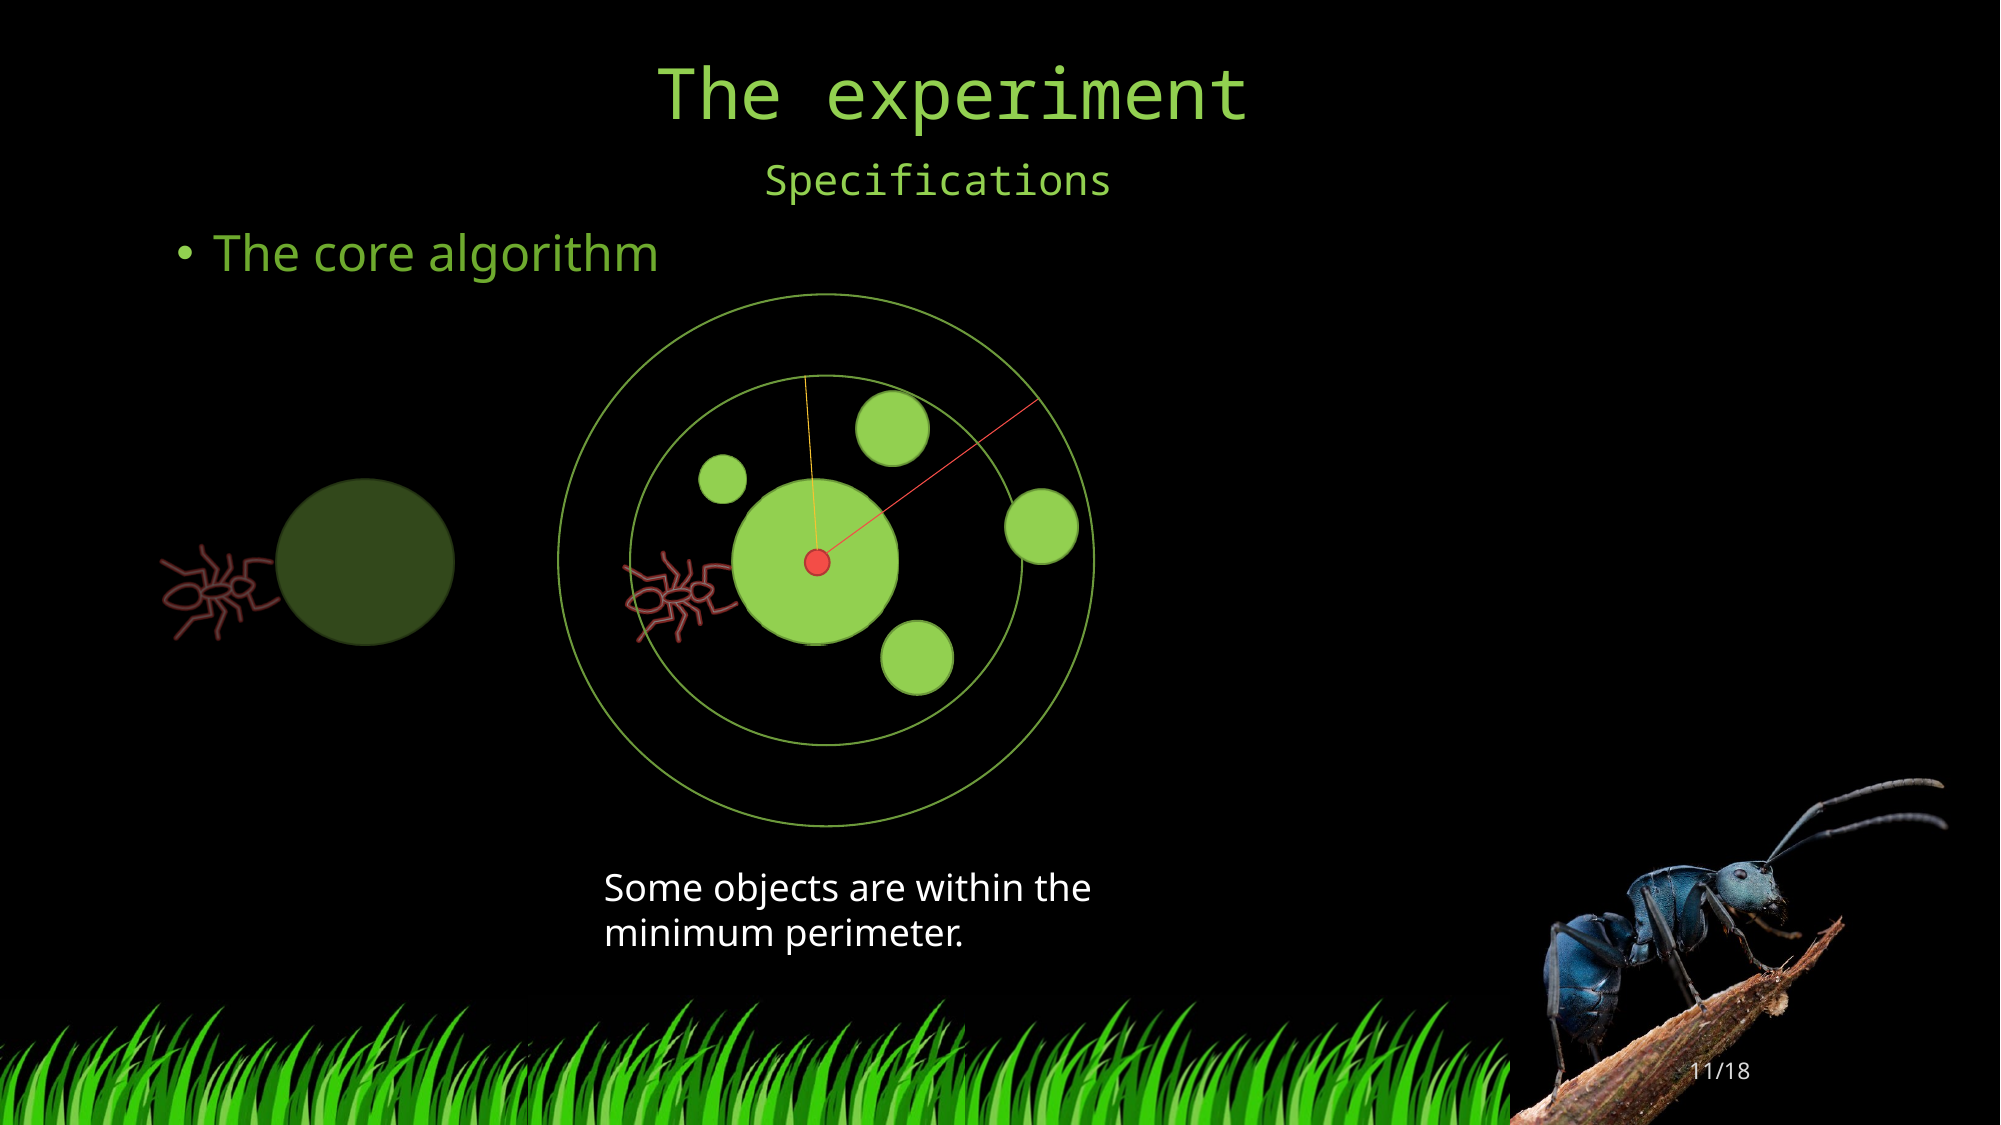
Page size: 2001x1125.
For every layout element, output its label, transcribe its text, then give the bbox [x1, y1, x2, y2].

text_box [880, 619, 955, 696]
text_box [826, 397, 1040, 554]
text_box Some objects are within the minimum perimeter. [589, 856, 1174, 961]
text_box [557, 293, 1096, 828]
picture [131, 478, 455, 679]
text_box [812, 374, 905, 478]
picture [0, 755, 2000, 1125]
picture [855, 390, 930, 467]
text_box [636, 375, 804, 511]
picture [1004, 488, 1079, 565]
title The experiment Specifications [598, 31, 2000, 219]
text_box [804, 375, 818, 550]
list The core algorithm [161, 220, 1697, 965]
text_box [674, 554, 1024, 747]
picture [595, 454, 899, 679]
